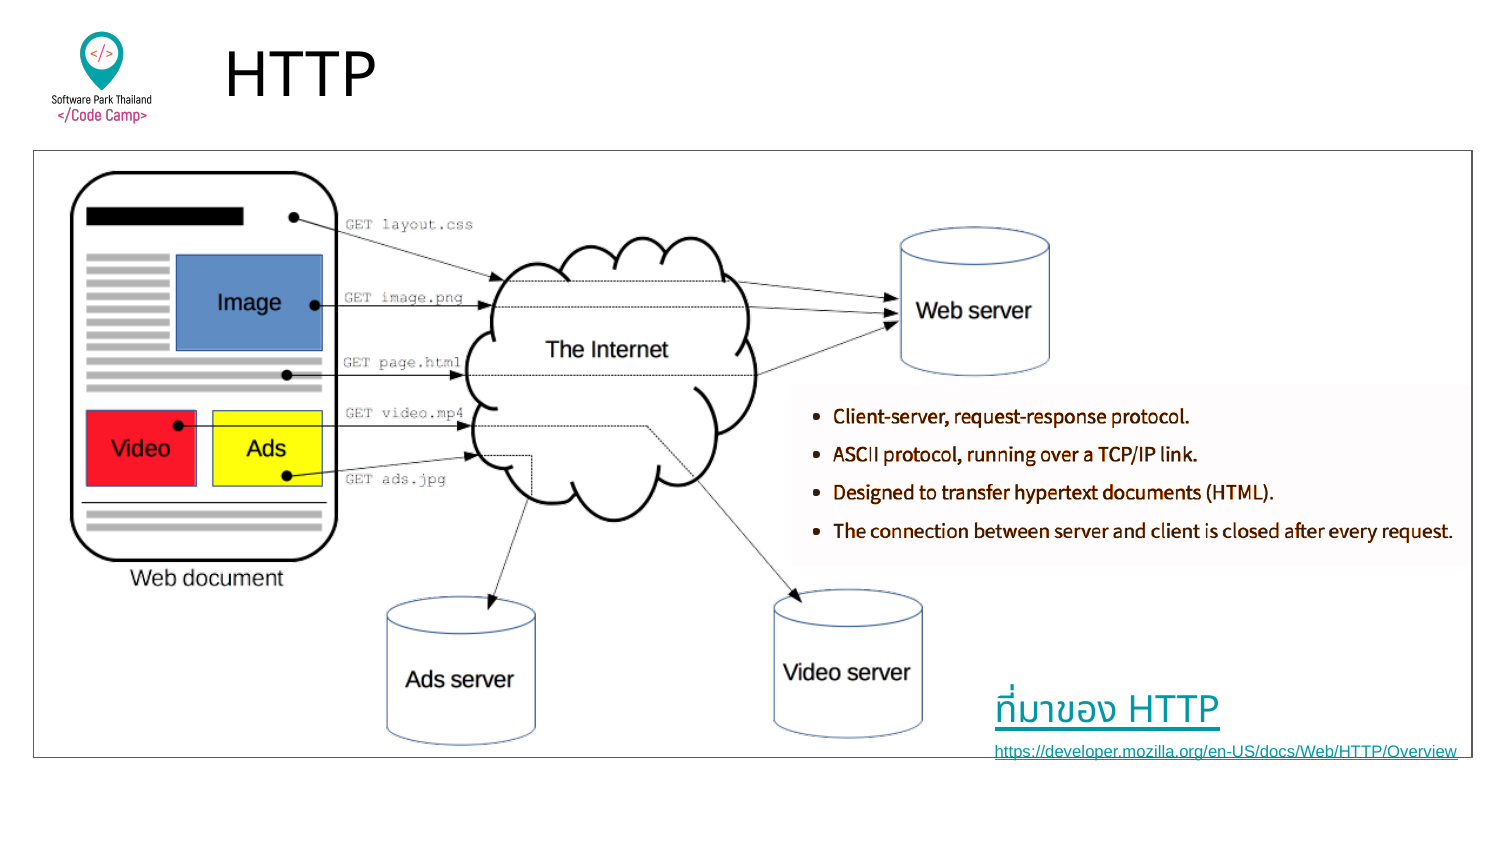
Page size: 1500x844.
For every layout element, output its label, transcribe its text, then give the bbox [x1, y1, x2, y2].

title HTTP [212, 18, 1447, 134]
list ที่มาของ HTTP https://developer.mozilla.org/en-US/docs/Web/HTTP/Overview [983, 673, 1471, 806]
picture [49, 158, 1472, 759]
picture [42, 24, 159, 128]
